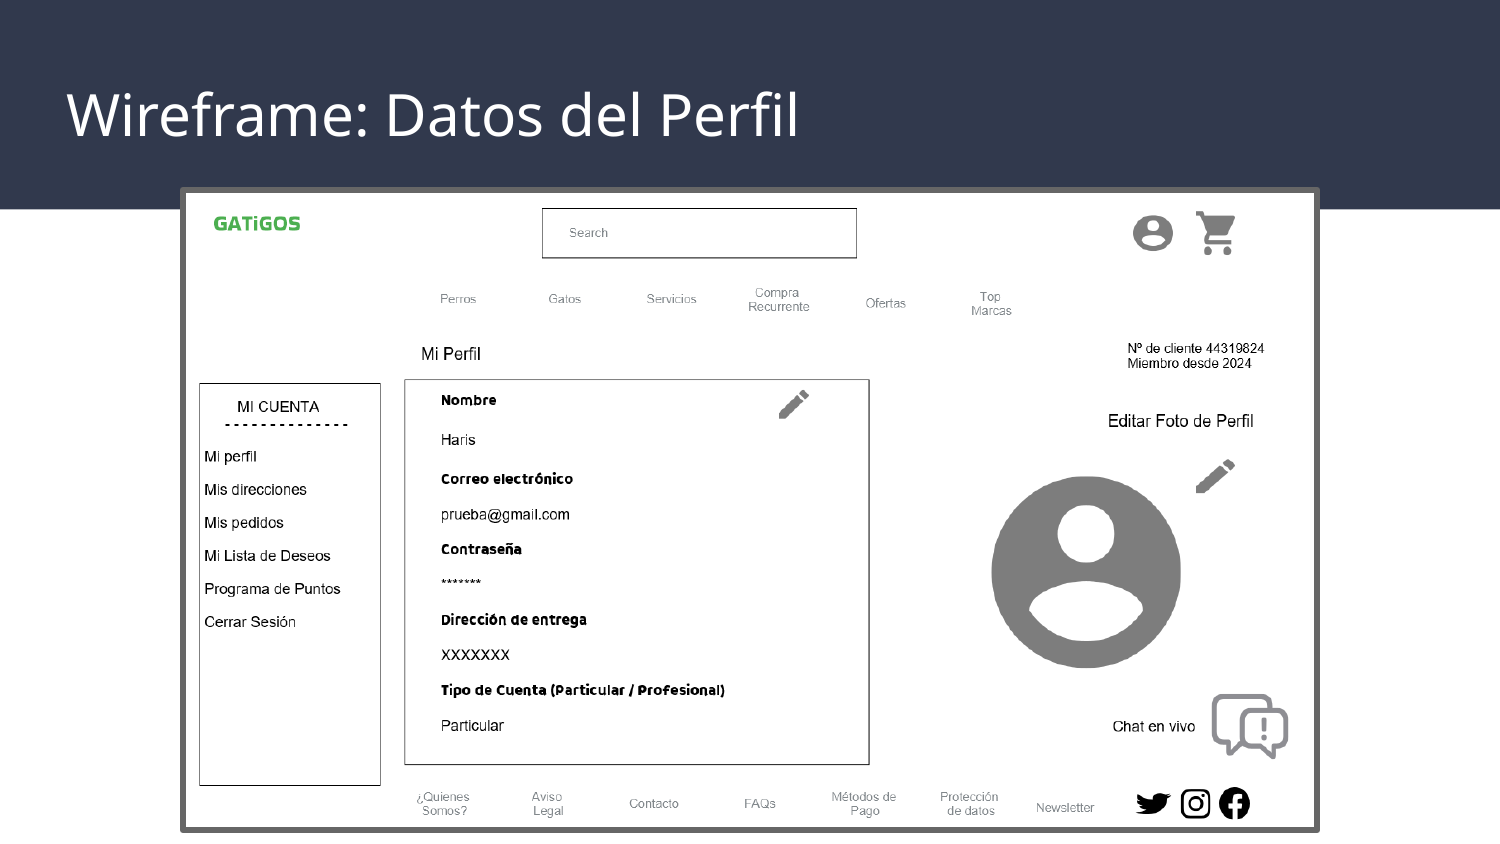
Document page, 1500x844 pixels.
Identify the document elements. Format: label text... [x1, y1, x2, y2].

picture [185, 192, 1315, 828]
title Wireframe: Datos del Perfil [51, 63, 1449, 166]
